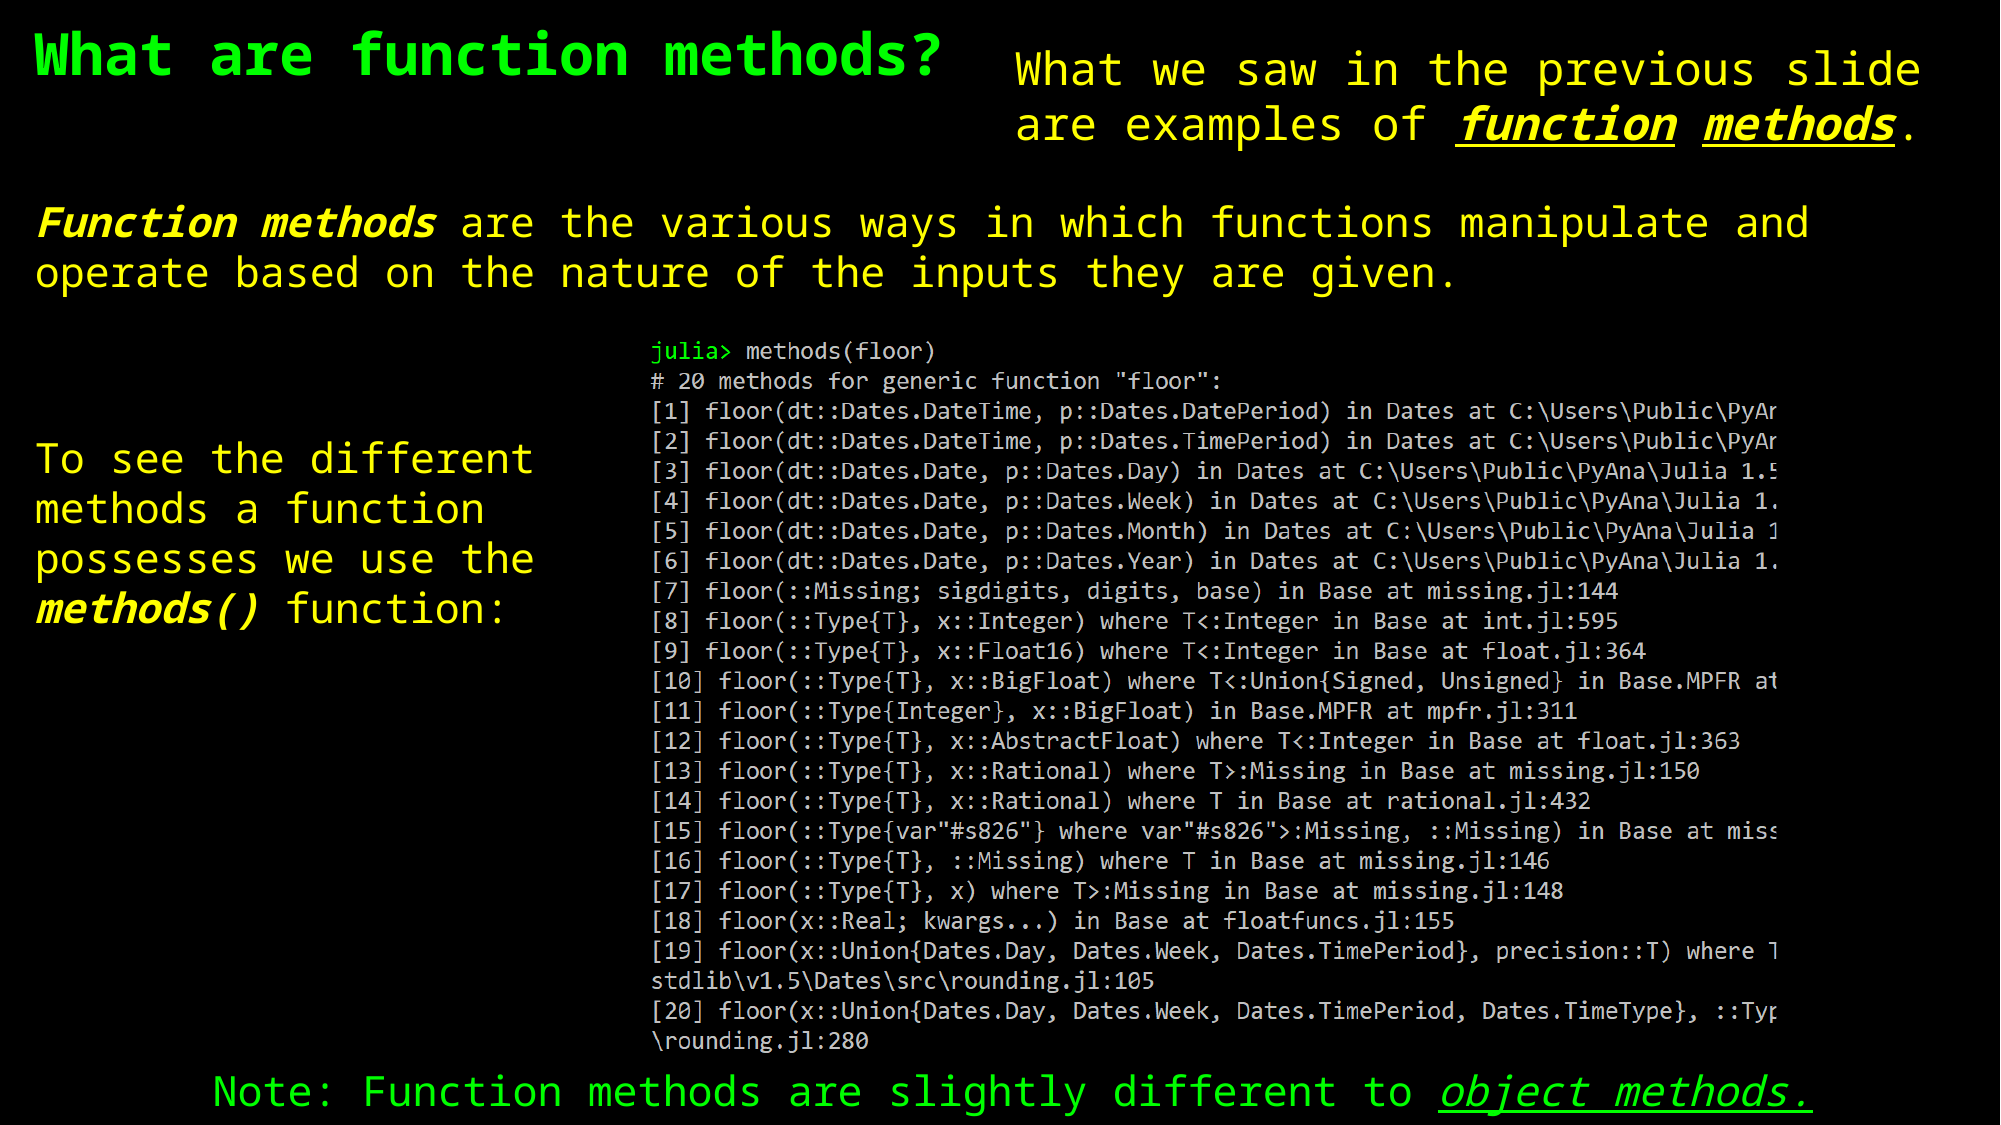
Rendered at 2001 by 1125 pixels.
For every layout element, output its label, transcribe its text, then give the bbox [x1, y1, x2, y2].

text_box Note: Function methods are slightly different to object methods. [198, 1057, 1933, 1123]
text_box To see the different methods a function possesses we use the methods() function: [20, 424, 650, 640]
text_box What are function methods? [20, 9, 988, 95]
picture [650, 322, 1777, 1073]
text_box What we saw in the previous slide are examples of function methods. [999, 31, 1946, 157]
text_box Function methods are the various ways in which functions manipulate and operate based on the nature of the inputs they are given. [20, 188, 1946, 304]
